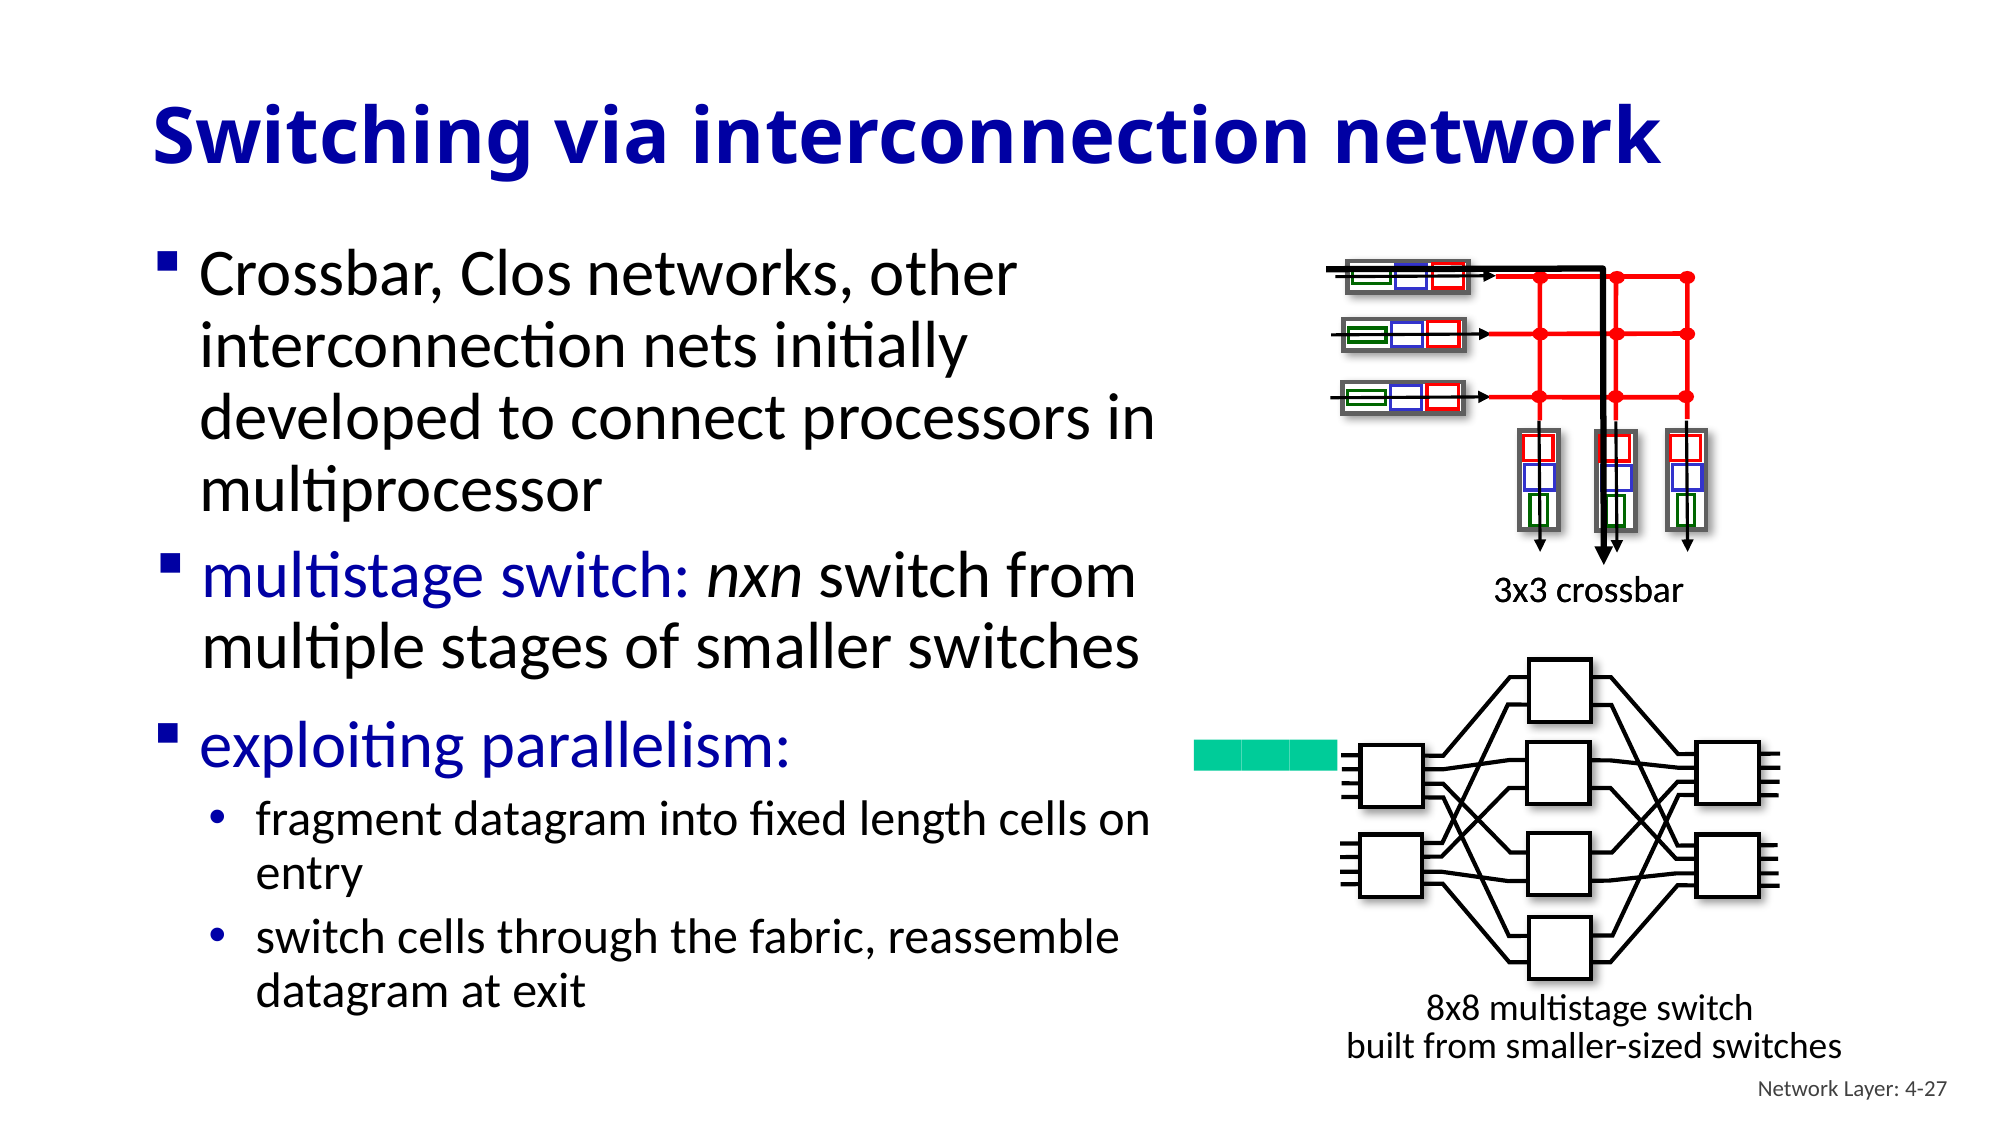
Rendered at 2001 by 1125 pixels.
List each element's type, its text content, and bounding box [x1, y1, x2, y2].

text_box Switching via interconnection network [137, 65, 1863, 213]
text_box multistage switch: nxn switch from multiple stages of smaller switches [129, 531, 1192, 712]
text_box [1289, 739, 1325, 771]
text_box 3x3 crossbar [1478, 574, 1700, 618]
text_box [1241, 739, 1289, 771]
text_box Network Layer: 4-27 [1512, 1056, 1963, 1117]
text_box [1330, 659, 1858, 1075]
text_box [1193, 739, 1241, 771]
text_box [1325, 260, 1707, 566]
text_box Crossbar, Clos networks, other interconnection nets initially developed to connect processors in multiprocessor [126, 230, 1190, 1068]
text_box exploiting parallelism: fragment datagram into fixed length cells on entry switch cells through the fabric, reassemble datagram at exit [127, 702, 1190, 1050]
